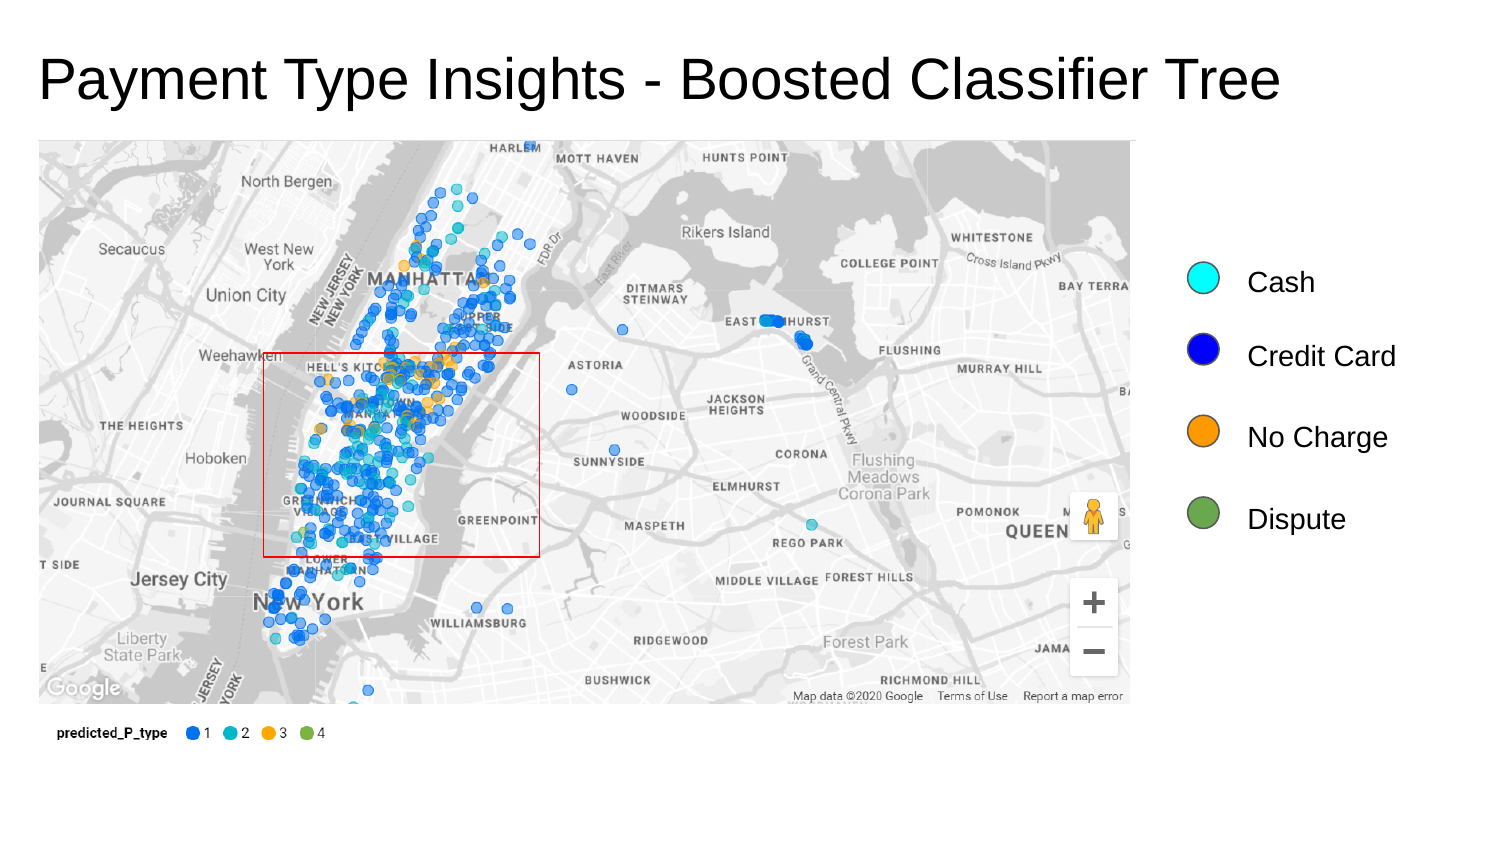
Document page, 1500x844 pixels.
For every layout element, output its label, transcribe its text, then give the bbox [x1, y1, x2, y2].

title Payment Type Insights - Boosted Classifier Tree [23, 25, 1421, 120]
text_box [1187, 496, 1220, 529]
picture [37, 138, 1137, 749]
text_box [1187, 333, 1220, 365]
text_box No Charge [1232, 403, 1434, 447]
text_box [1187, 415, 1220, 447]
text_box Cash [1232, 248, 1459, 307]
text_box Credit Card [1232, 321, 1434, 366]
text_box [1187, 262, 1220, 294]
text_box Dispute [1232, 485, 1434, 529]
text_box [1261, 447, 1402, 459]
